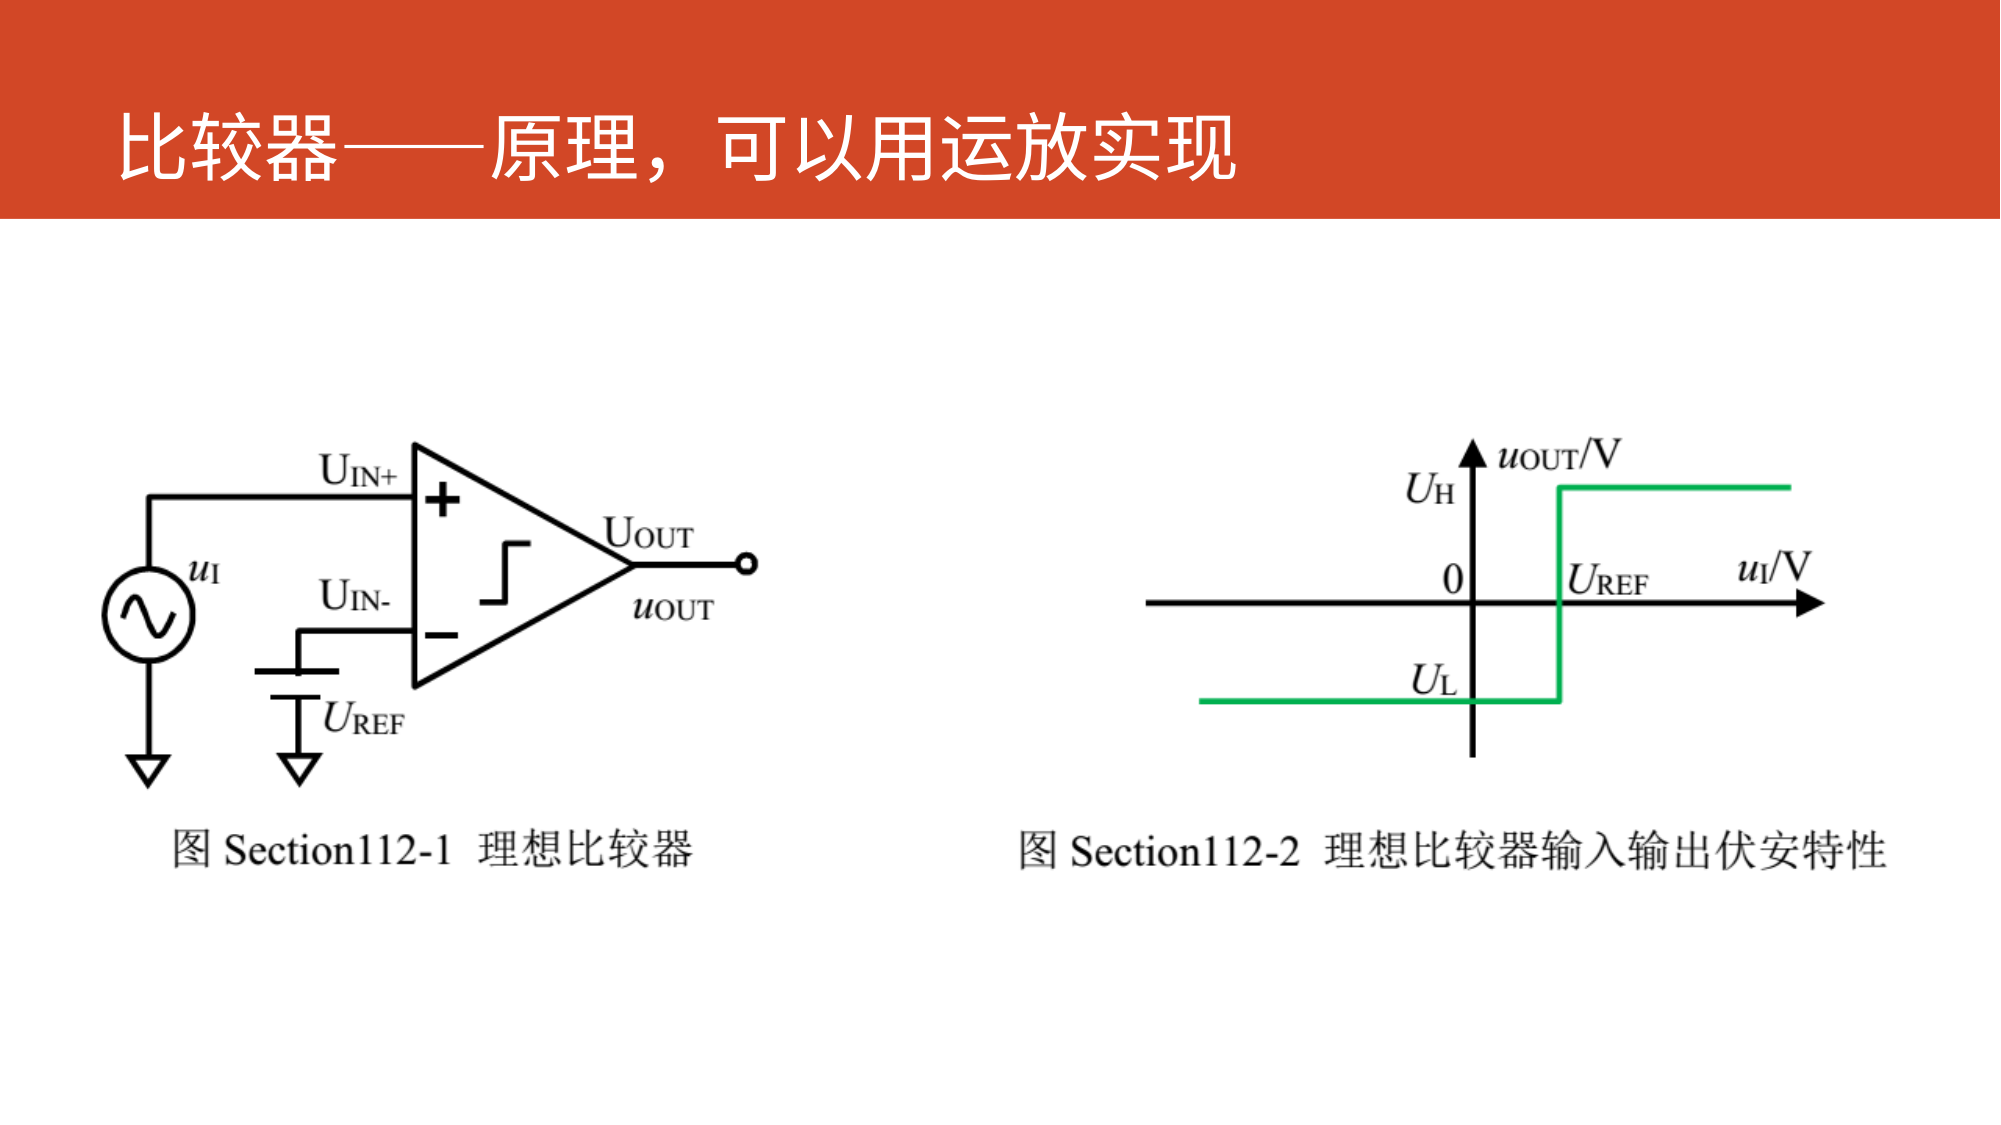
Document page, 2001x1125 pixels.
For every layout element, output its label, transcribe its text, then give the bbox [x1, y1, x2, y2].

title 比较器——原理，可以用运放实现 [99, 0, 1863, 199]
picture [58, 338, 1945, 927]
